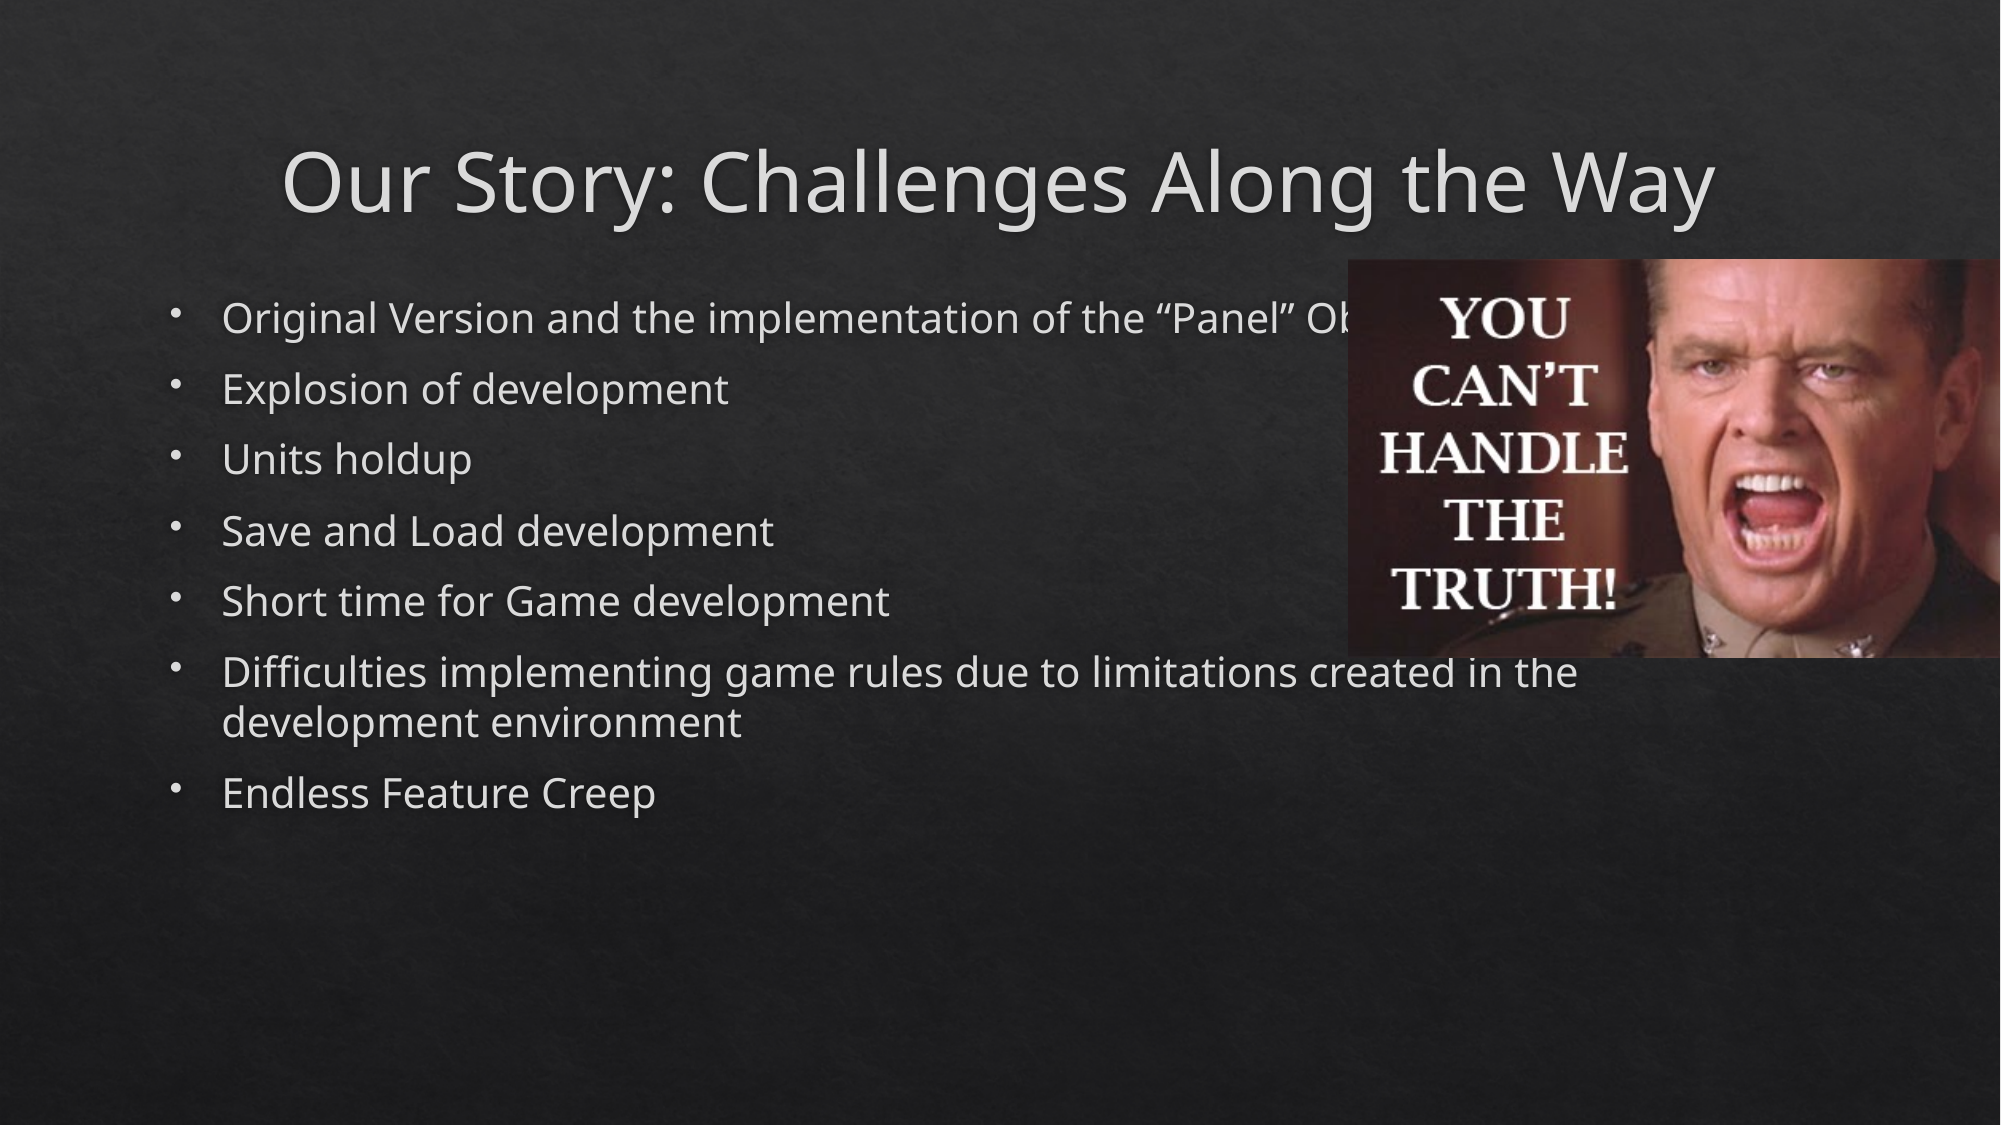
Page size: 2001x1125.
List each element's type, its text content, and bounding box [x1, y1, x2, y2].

picture [1347, 258, 2000, 658]
title Our Story: Challenges Along the Way [149, 99, 1849, 260]
list Original Version and the implementation of the “Panel” Object Explosion of development Units holdup Save and Load development Short time for Game development Difficulties implementing game rules due to limitations created in the development environment Endless Feature Creep [149, 284, 1849, 950]
